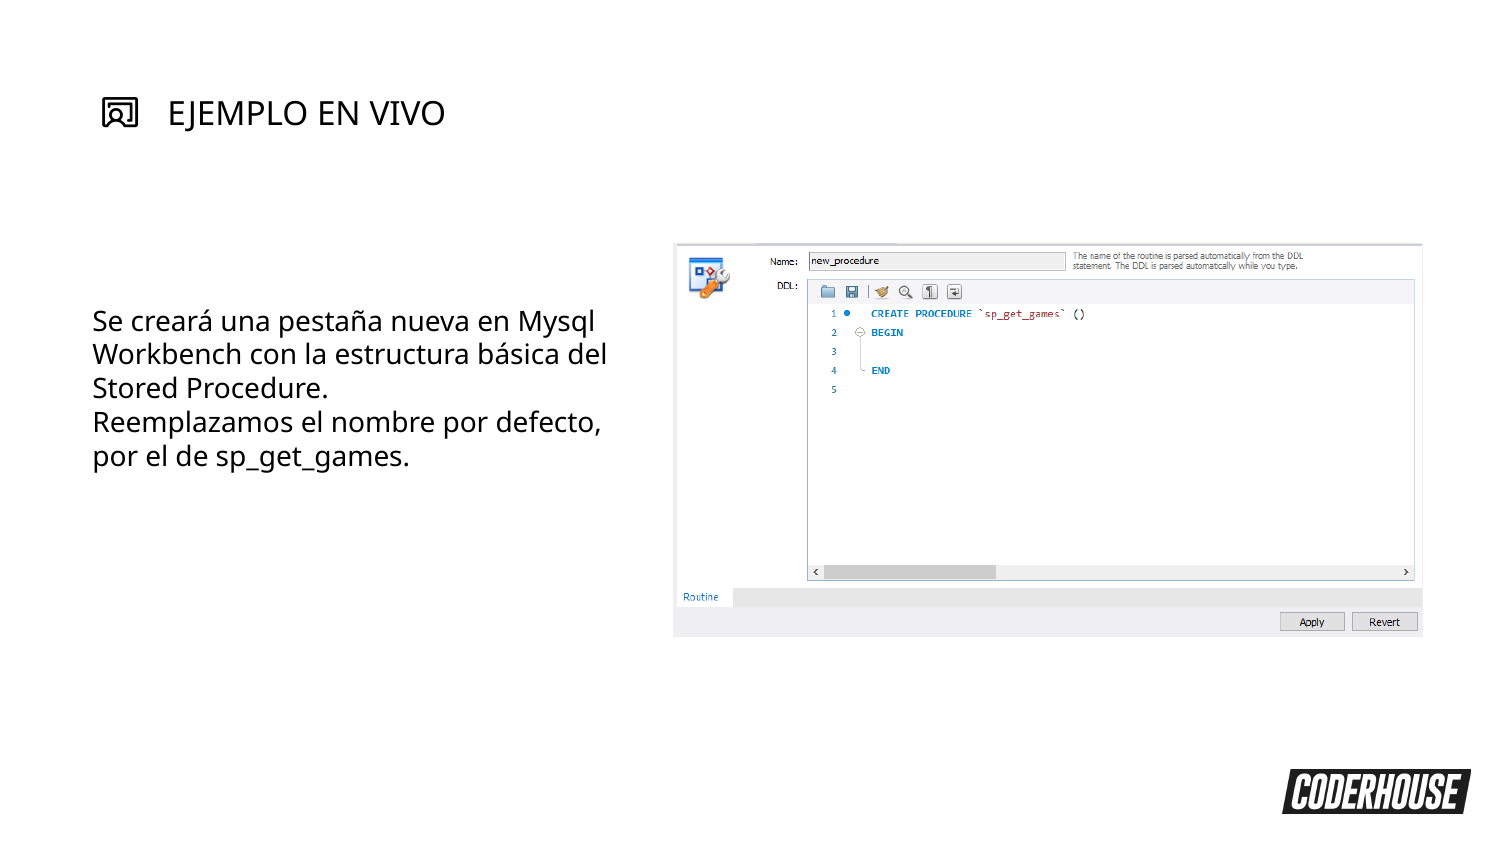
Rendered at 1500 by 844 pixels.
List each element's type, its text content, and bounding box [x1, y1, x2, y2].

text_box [84, 76, 156, 148]
text_box Se creará una pestaña nueva en Mysql Workbench con la estructura básica del Stored Procedure. Reemplazamos el nombre por defecto, por el de sp_get_games. [77, 288, 632, 554]
picture [1281, 769, 1471, 814]
picture [672, 243, 1424, 637]
text_box EJEMPLO EN VIVO [157, 76, 632, 147]
